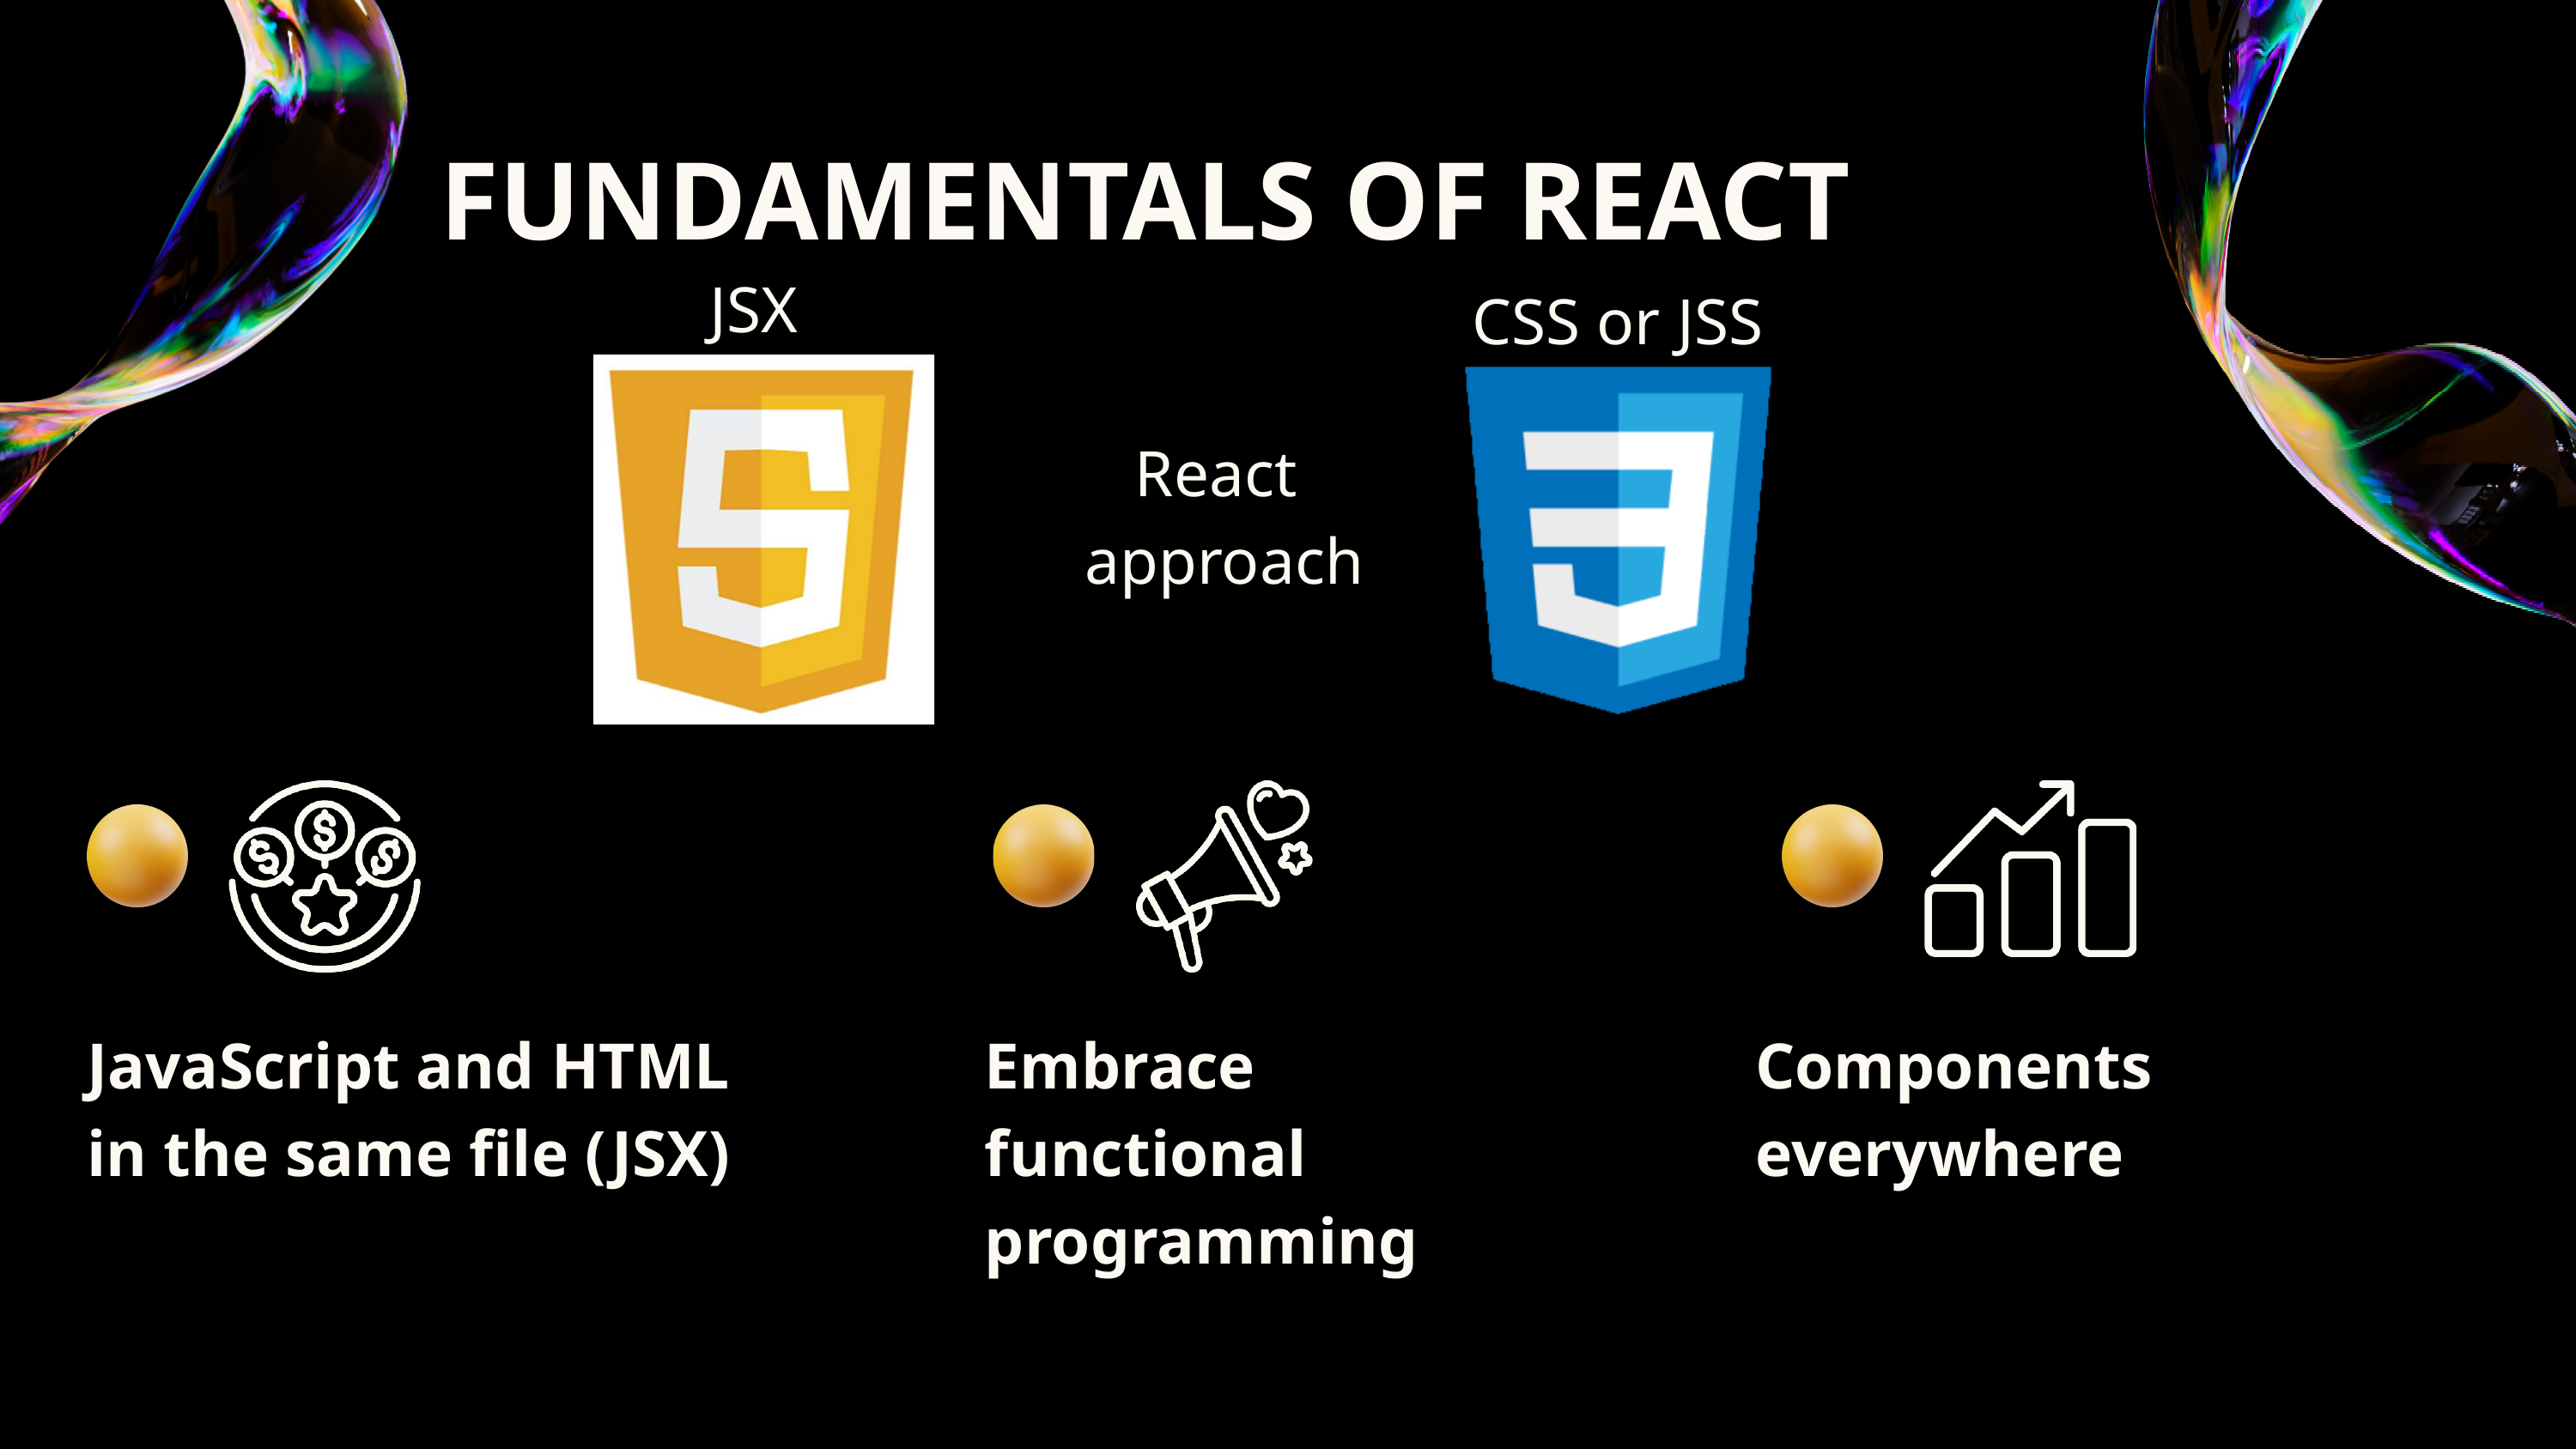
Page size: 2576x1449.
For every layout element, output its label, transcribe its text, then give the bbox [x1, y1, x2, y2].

text_box [0, 0, 409, 567]
text_box JavaScript and HTML in the same file (JSX) [87, 1014, 754, 1252]
text_box CSS or JSS [1470, 270, 1765, 358]
text_box [593, 380, 935, 724]
text_box [228, 780, 421, 973]
text_box [993, 804, 1095, 907]
text_box [1924, 780, 2137, 957]
text_box [87, 804, 188, 907]
text_box Embrace functional programming [984, 1014, 1591, 1340]
text_box React approach [1077, 421, 1372, 597]
text_box FUNDAMENTALS OF REACT [440, 143, 2261, 380]
text_box [1453, 380, 1783, 774]
text_box [1782, 804, 1883, 907]
text_box [2143, 0, 2576, 907]
text_box JSX [702, 258, 805, 346]
text_box Components everywhere [1755, 1014, 2496, 1252]
text_box [1135, 780, 1313, 973]
